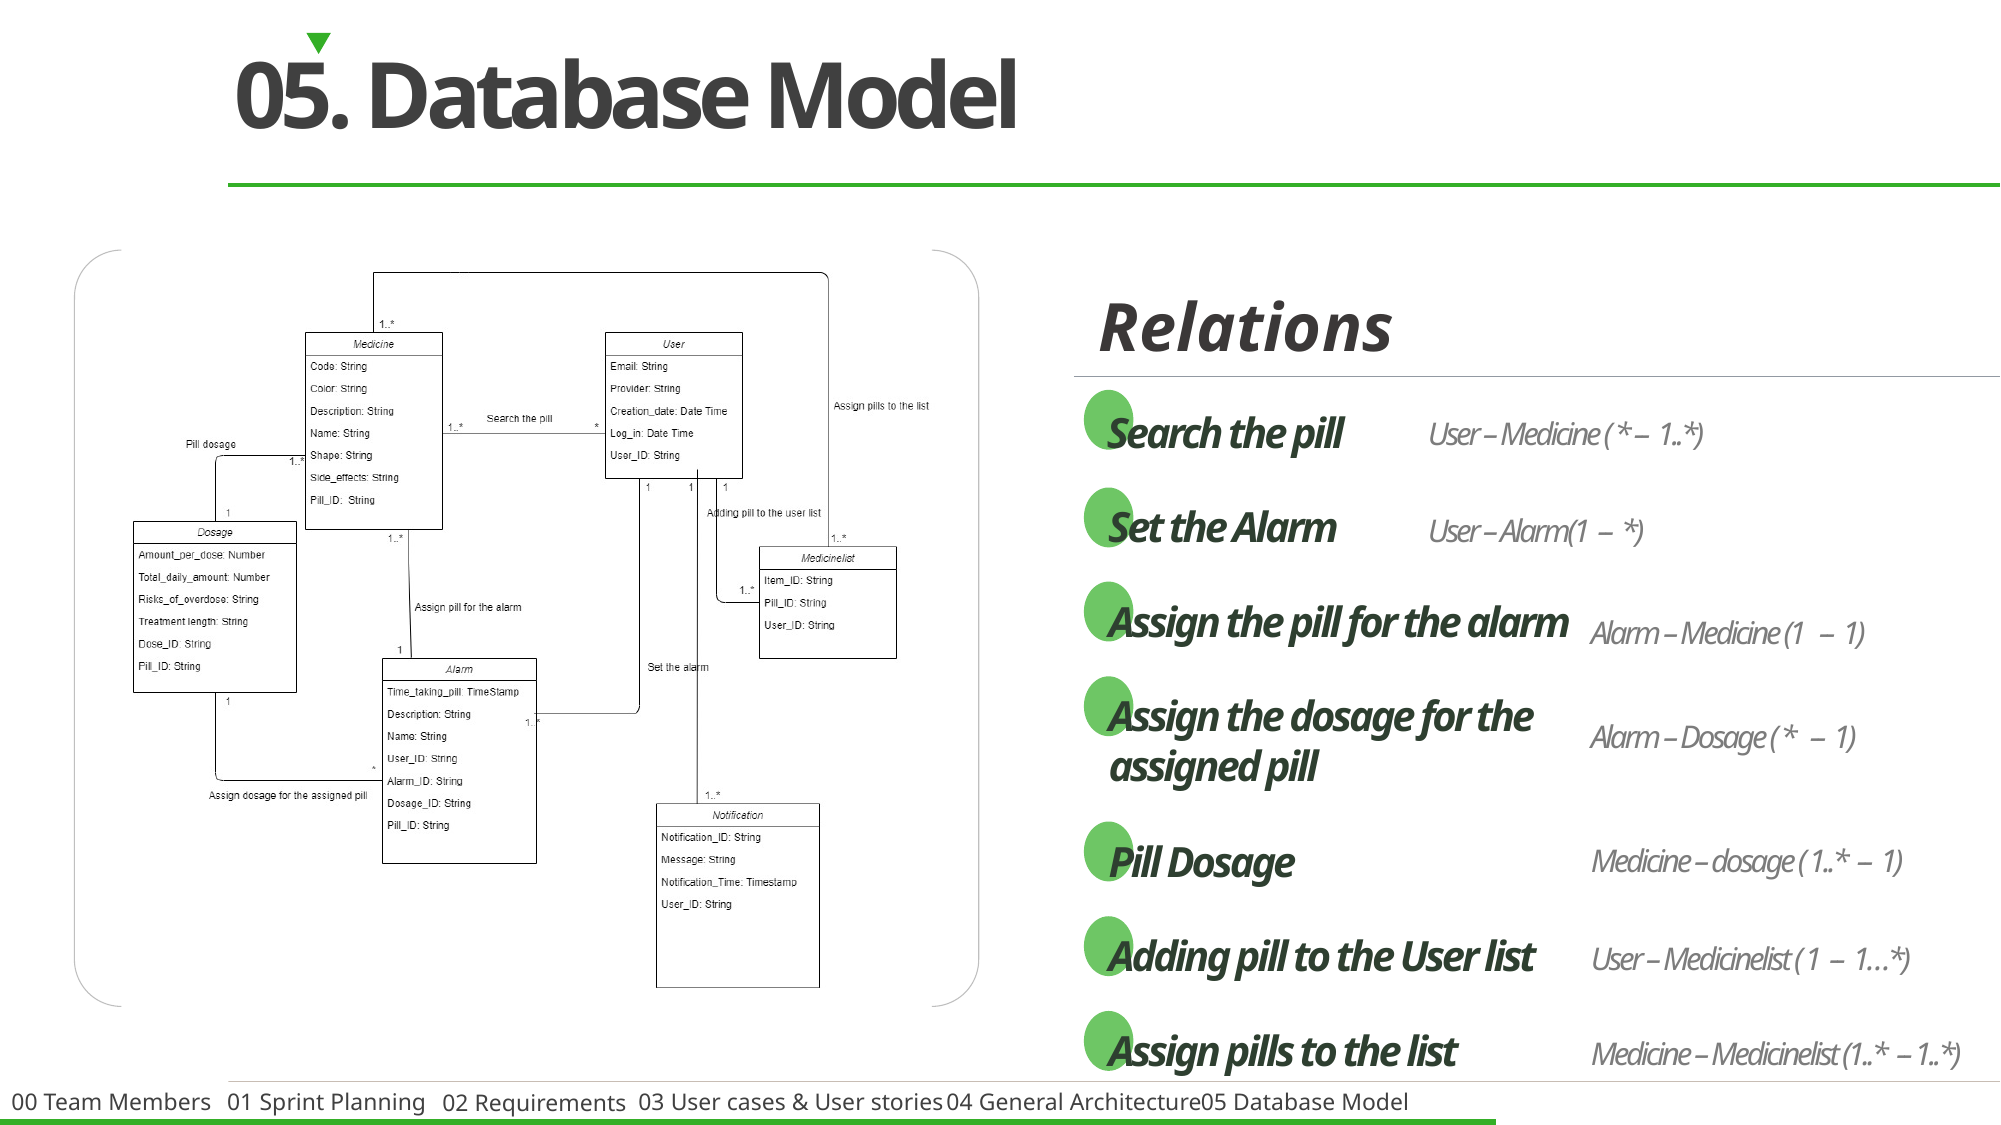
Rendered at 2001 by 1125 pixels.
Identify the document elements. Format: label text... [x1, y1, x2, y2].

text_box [228, 1080, 492, 1125]
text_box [729, 1080, 936, 1124]
picture [133, 272, 937, 989]
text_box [1083, 487, 2000, 559]
text_box [73, 249, 980, 1007]
text_box 00 Team Members [0, 1080, 227, 1119]
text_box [1083, 916, 1982, 989]
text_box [1188, 1083, 1497, 1124]
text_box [1083, 389, 2000, 465]
text_box [304, 31, 333, 57]
text_box 05. Database Model [219, 29, 1038, 155]
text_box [1083, 676, 1916, 799]
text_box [492, 1080, 729, 1125]
text_box Relations [1083, 277, 1409, 373]
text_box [1083, 821, 1925, 894]
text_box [1083, 581, 1916, 659]
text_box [1083, 1010, 1982, 1083]
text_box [936, 1080, 1188, 1124]
